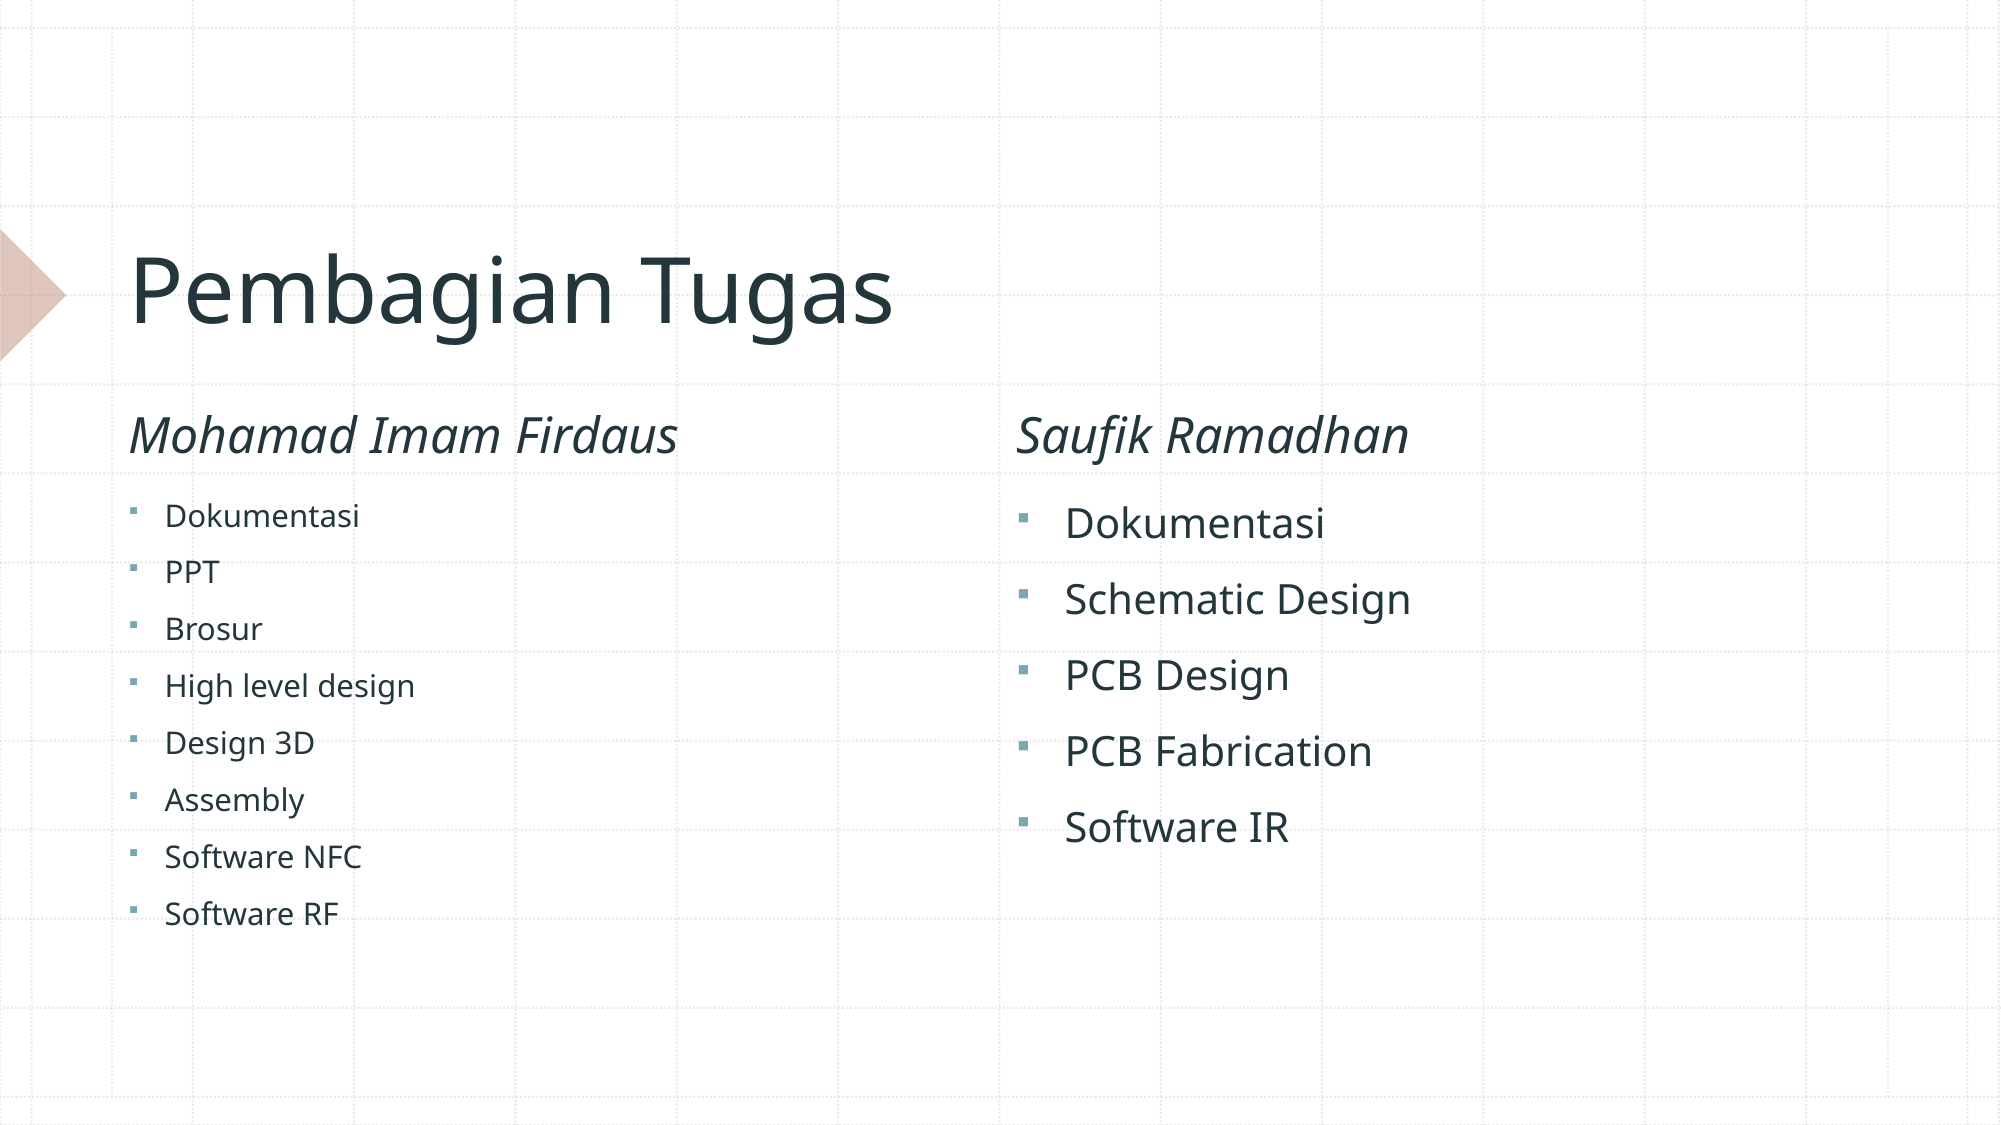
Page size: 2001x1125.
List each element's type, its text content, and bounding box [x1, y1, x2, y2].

list Dokumentasi Schematic Design PCB Design PCB Fabrication Software IR [1001, 484, 1806, 943]
list Dokumentasi PPT Brosur High level design Design 3D Assembly Software NFC Software RF [113, 484, 928, 943]
list Saufik Ramadhan [1001, 382, 1806, 471]
list Mohamad Imam Firdaus [113, 382, 928, 471]
title Pembagian Tugas [113, 118, 1807, 350]
